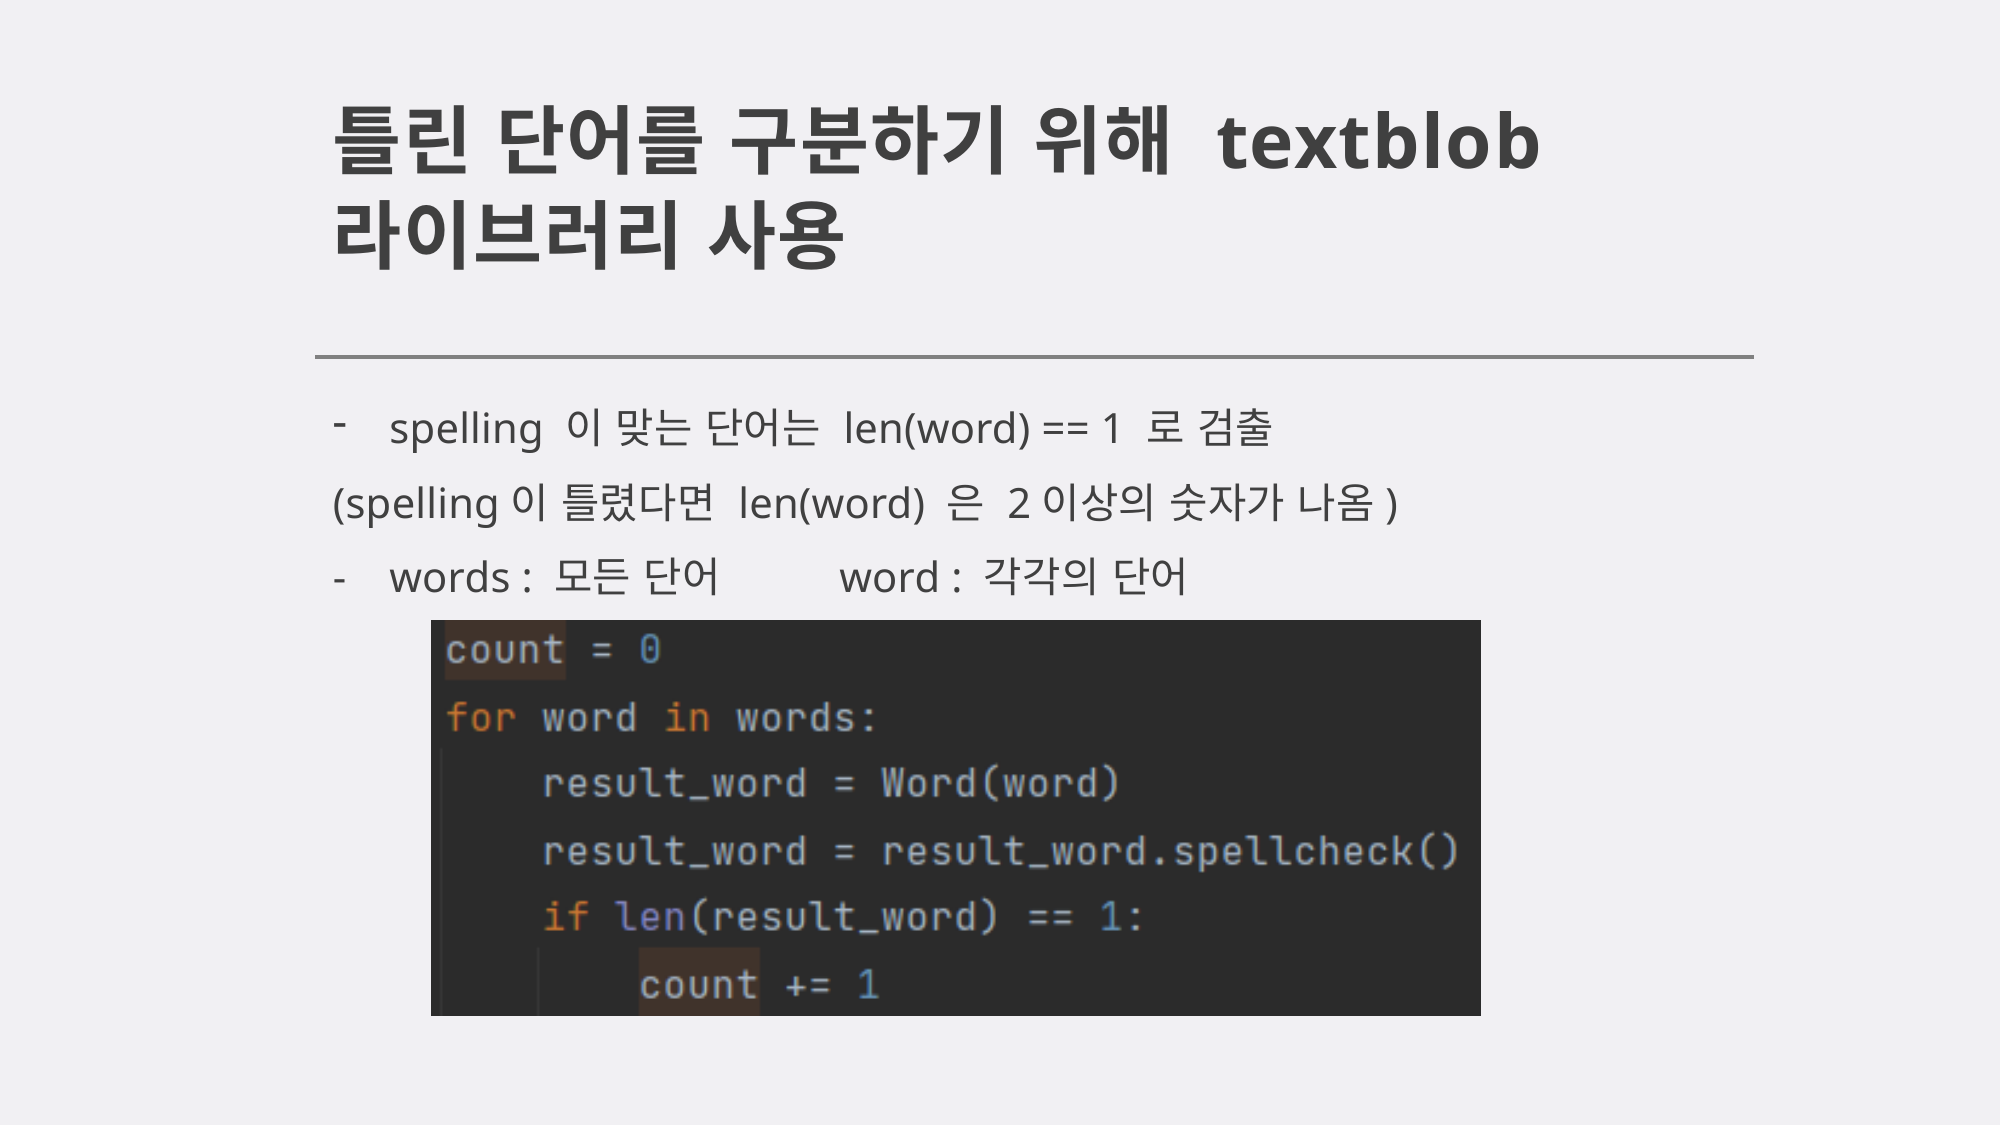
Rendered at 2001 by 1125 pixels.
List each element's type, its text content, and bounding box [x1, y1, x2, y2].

list spelling 이 맞는 단어는 len(word) == 1 로 검출 (spelling이 틀렸다면 len(word) 은 2이상의 숫자가 나옴) words : 모든 단어 word : 각각의 단어 [315, 379, 1754, 979]
picture [430, 620, 1482, 1017]
title 틀린 단어를 구분하기 위해 textblob 라이브러리 사용 [315, 72, 1754, 294]
